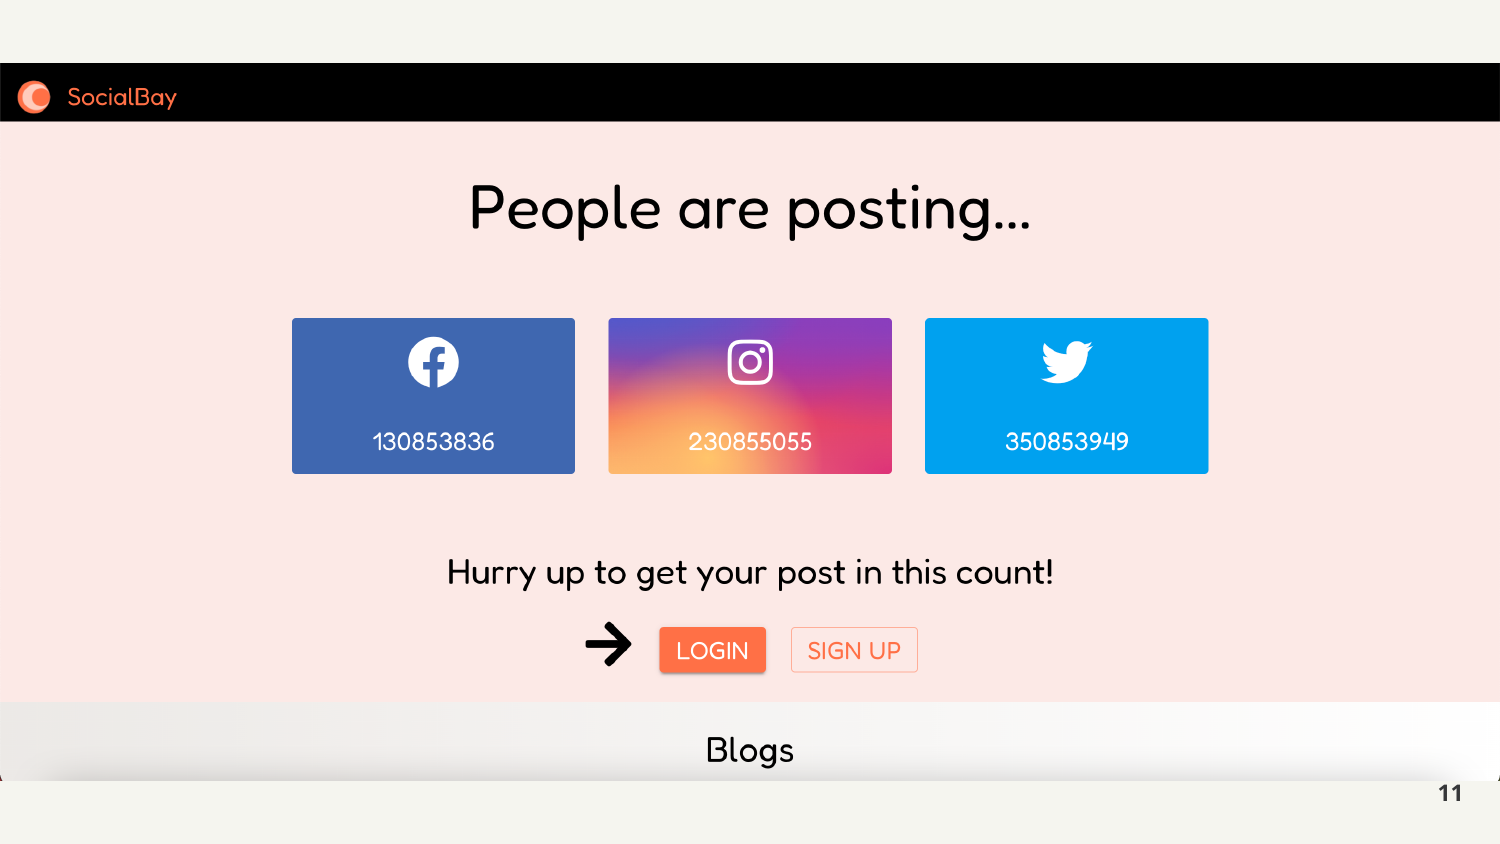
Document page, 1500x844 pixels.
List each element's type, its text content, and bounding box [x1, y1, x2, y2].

picture [0, 63, 1500, 781]
slide_number 11 [1374, 789, 1464, 809]
